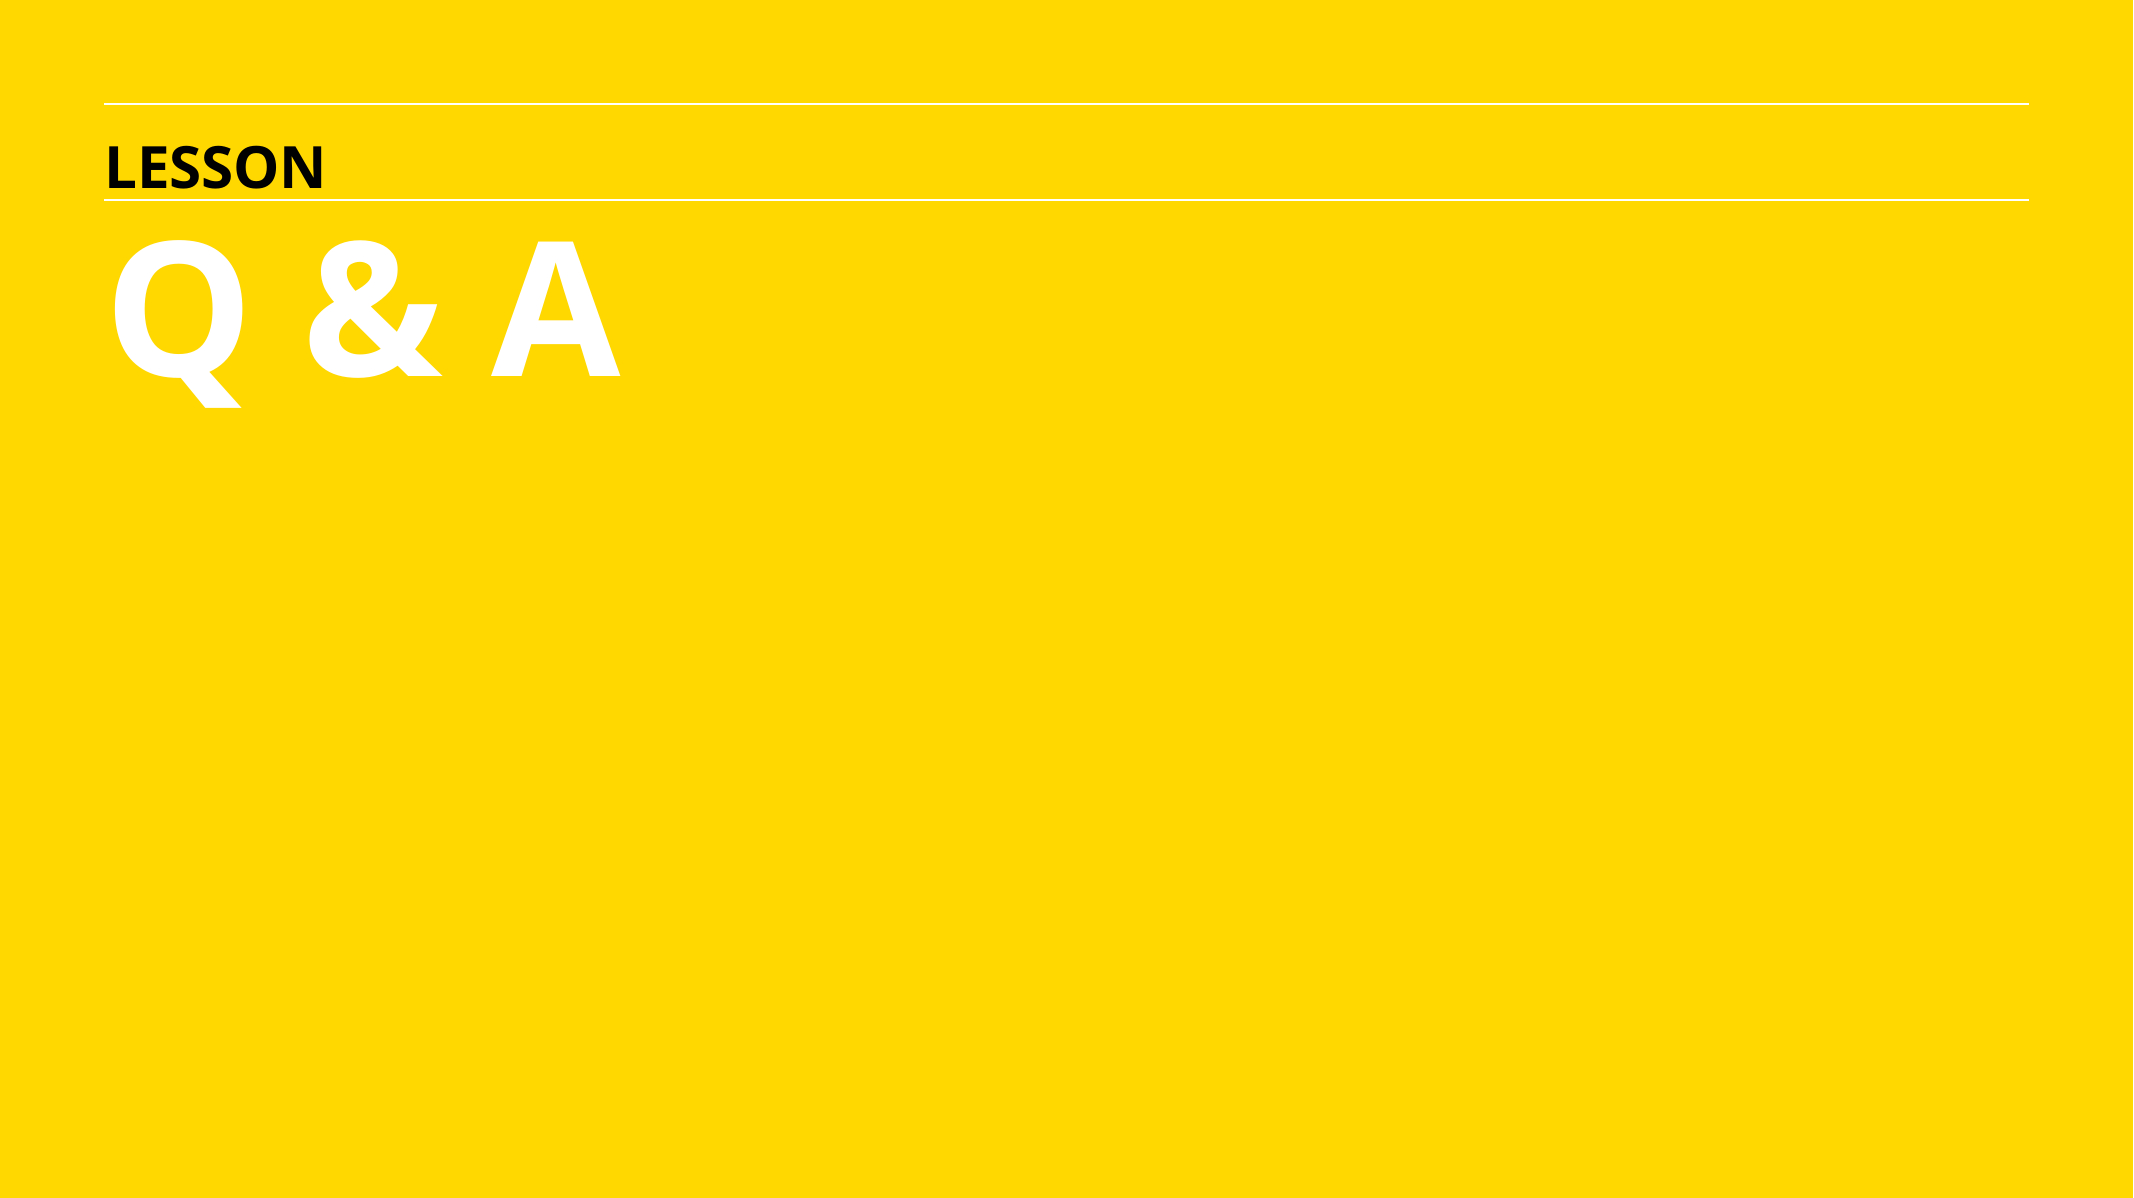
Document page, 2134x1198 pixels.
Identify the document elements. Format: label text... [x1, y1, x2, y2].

text_box Q & A [104, 241, 2030, 507]
text_box LESSON [104, 120, 1371, 192]
